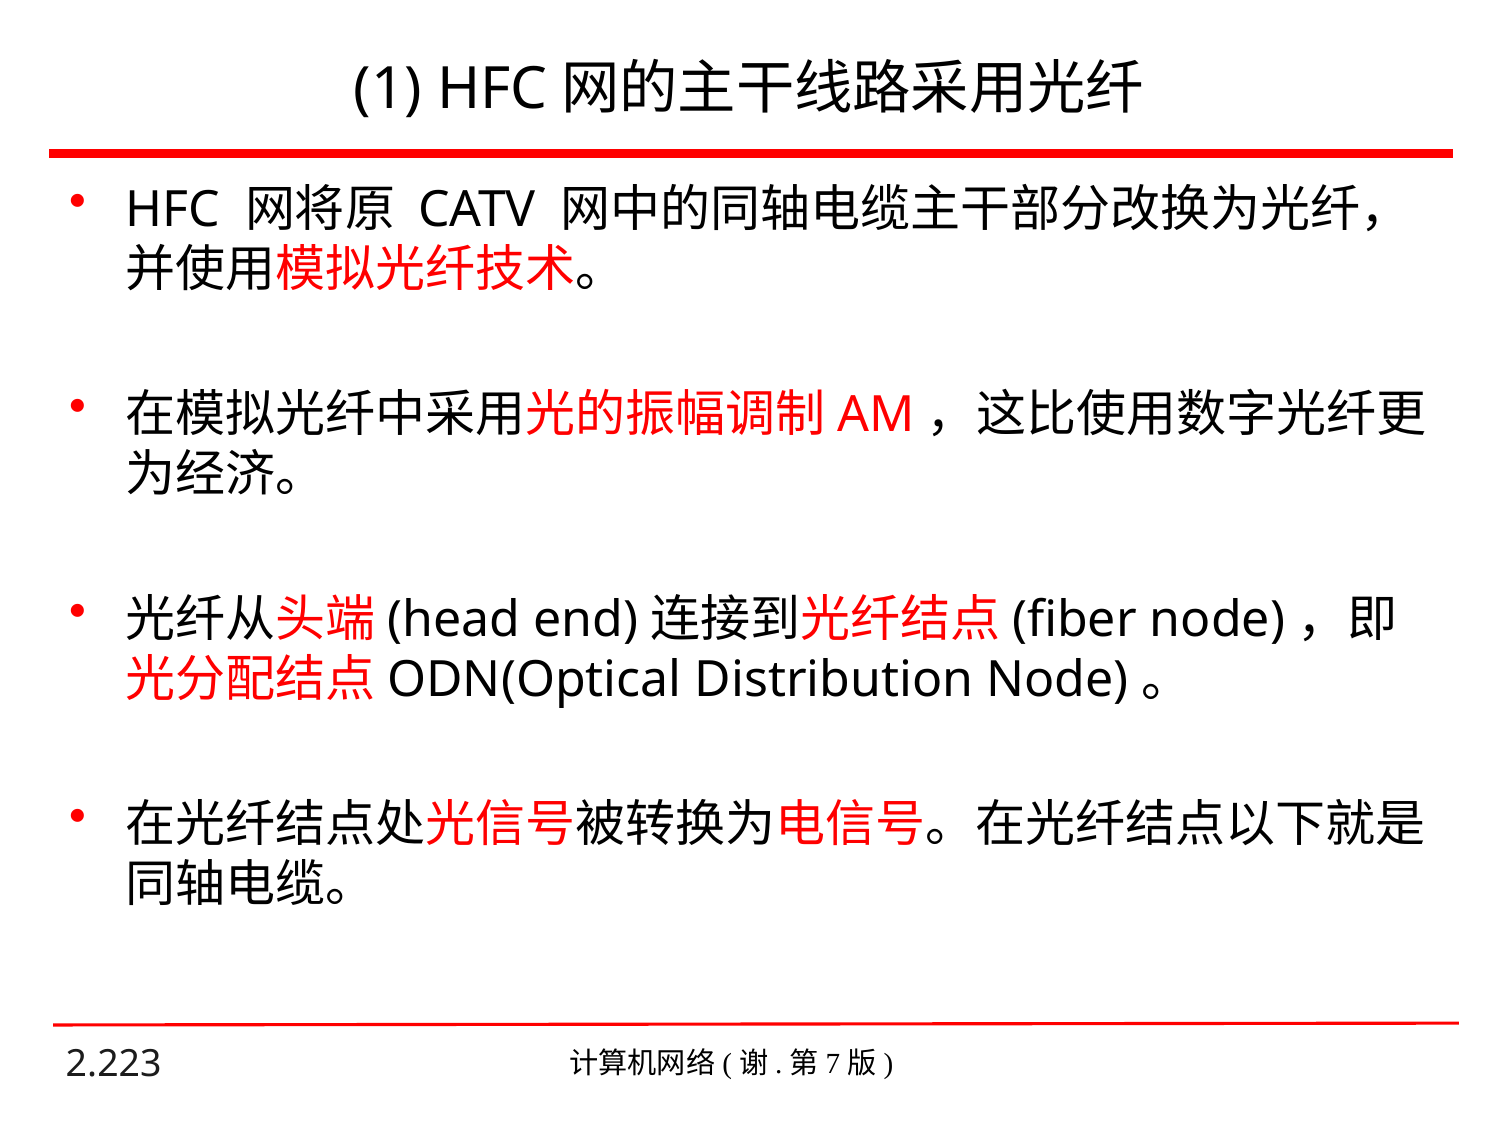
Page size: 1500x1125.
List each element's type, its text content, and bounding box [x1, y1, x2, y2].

list HFC 网将原 CATV 网中的同轴电缆主干部分改换为光纤，并使用模拟光纤技术。 在模拟光纤中采用光的振幅调制AM，这比使用数字光纤更为经济。 光纤从头端(head end)连接到光纤结点(fiber node)，即光分配结点ODN(Optical Distribution Node)。 在光纤结点处光信号被转换为电信号。在光纤结点以下就是同轴电缆。 [53, 168, 1447, 1014]
title (1) HFC网的主干线路采用光纤 [58, 33, 1440, 137]
